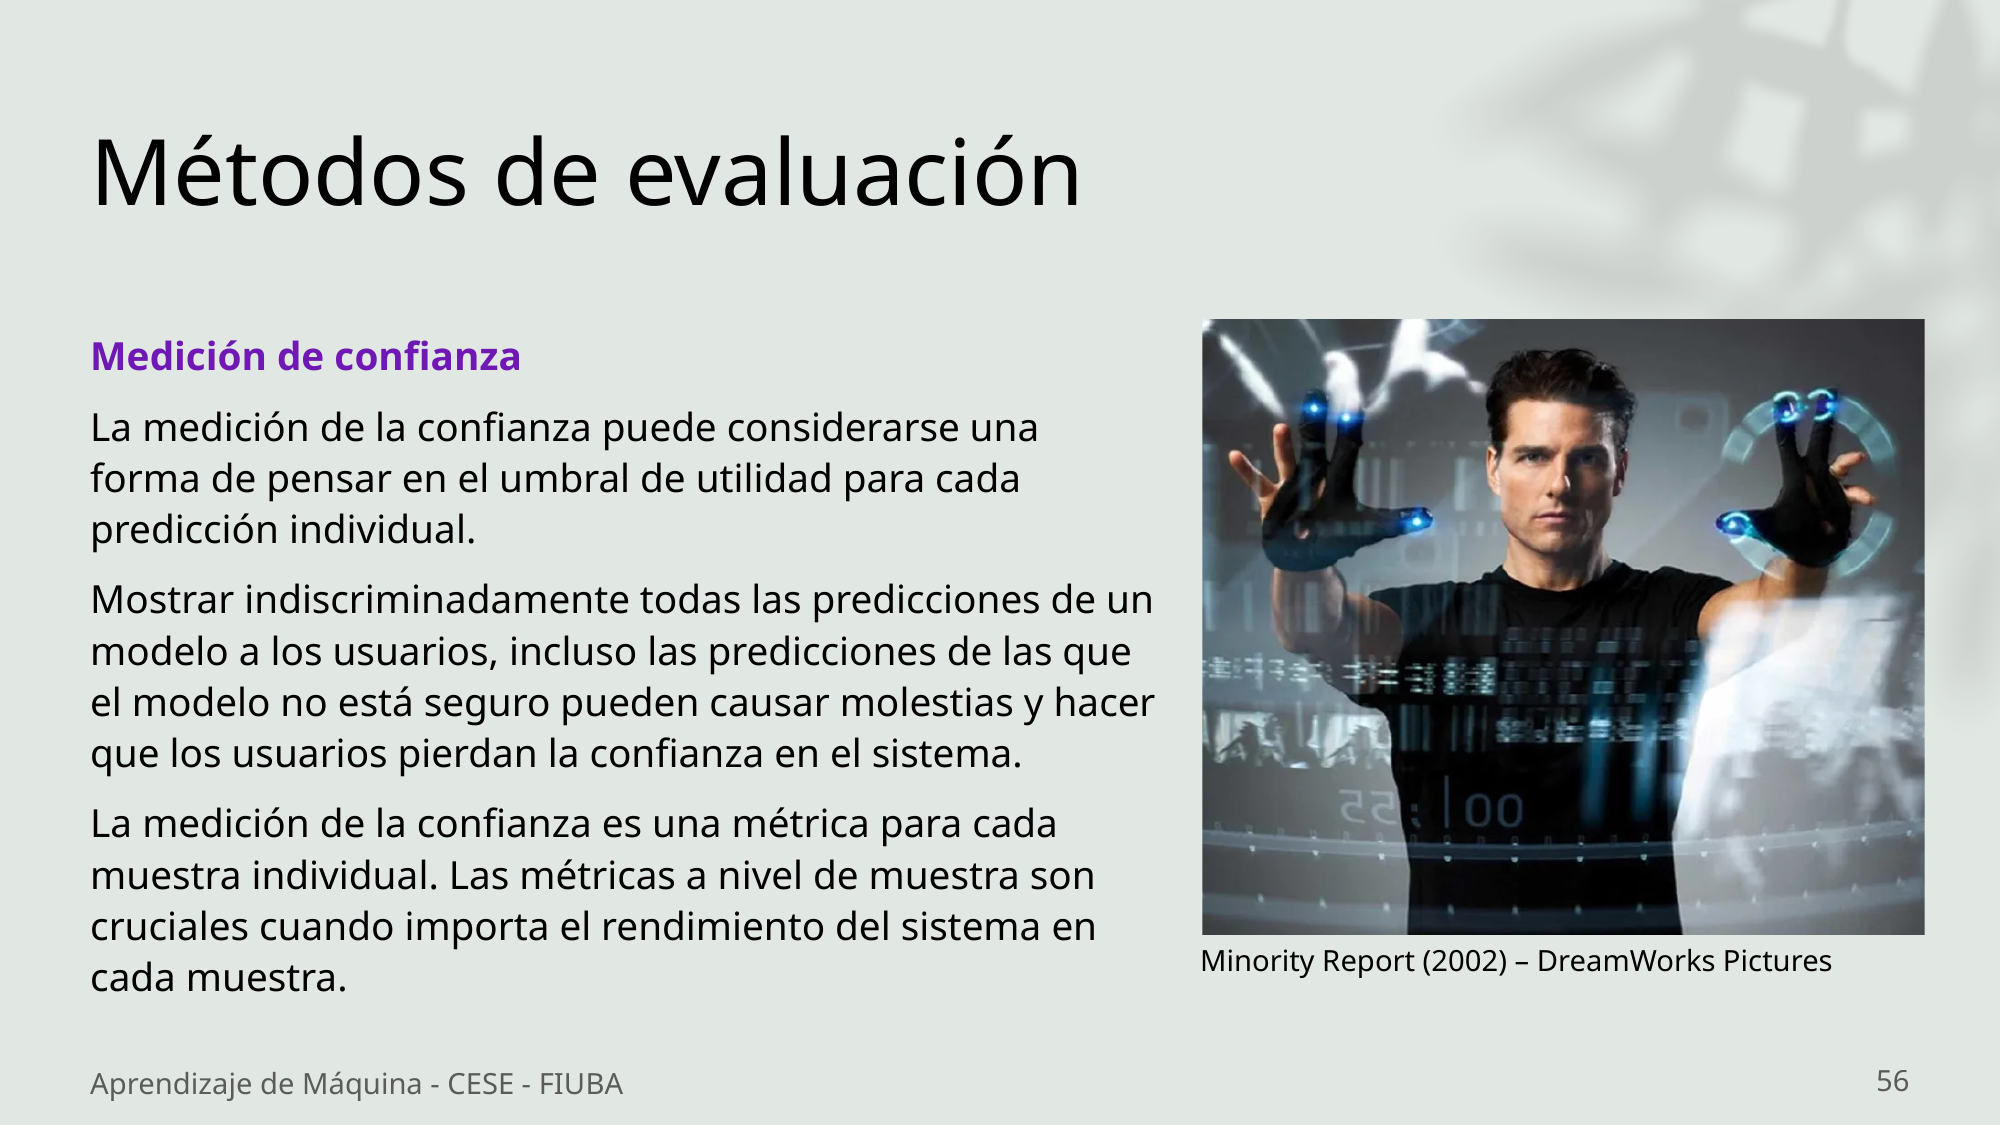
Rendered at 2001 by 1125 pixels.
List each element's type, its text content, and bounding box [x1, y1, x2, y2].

picture [1202, 319, 1925, 935]
slide_number 56 [1474, 1052, 1925, 1113]
footer Aprendizaje de Máquina - CESE - FIUBA [75, 1052, 751, 1113]
text_box Minority Report (2002) – DreamWorks Pictures [1185, 934, 1849, 985]
list Medición de confianza La medición de la confianza puede considerarse una forma de pensar en el umbral de utilidad para cada predicción individual. Mostrar indiscriminadamente todas las predicciones de un modelo a los usuarios, incluso las predicciones de las que el modelo no está seguro pueden causar molestias y hacer que los usuarios pierdan la confianza en el sistema. La medición de la confianza es una métrica para cada muestra individual. Las métricas a nivel de muestra son cruciales cuando importa el rendimiento del sistema en cada muestra. [75, 319, 1172, 1009]
title Métodos de evaluación [75, 60, 1863, 278]
